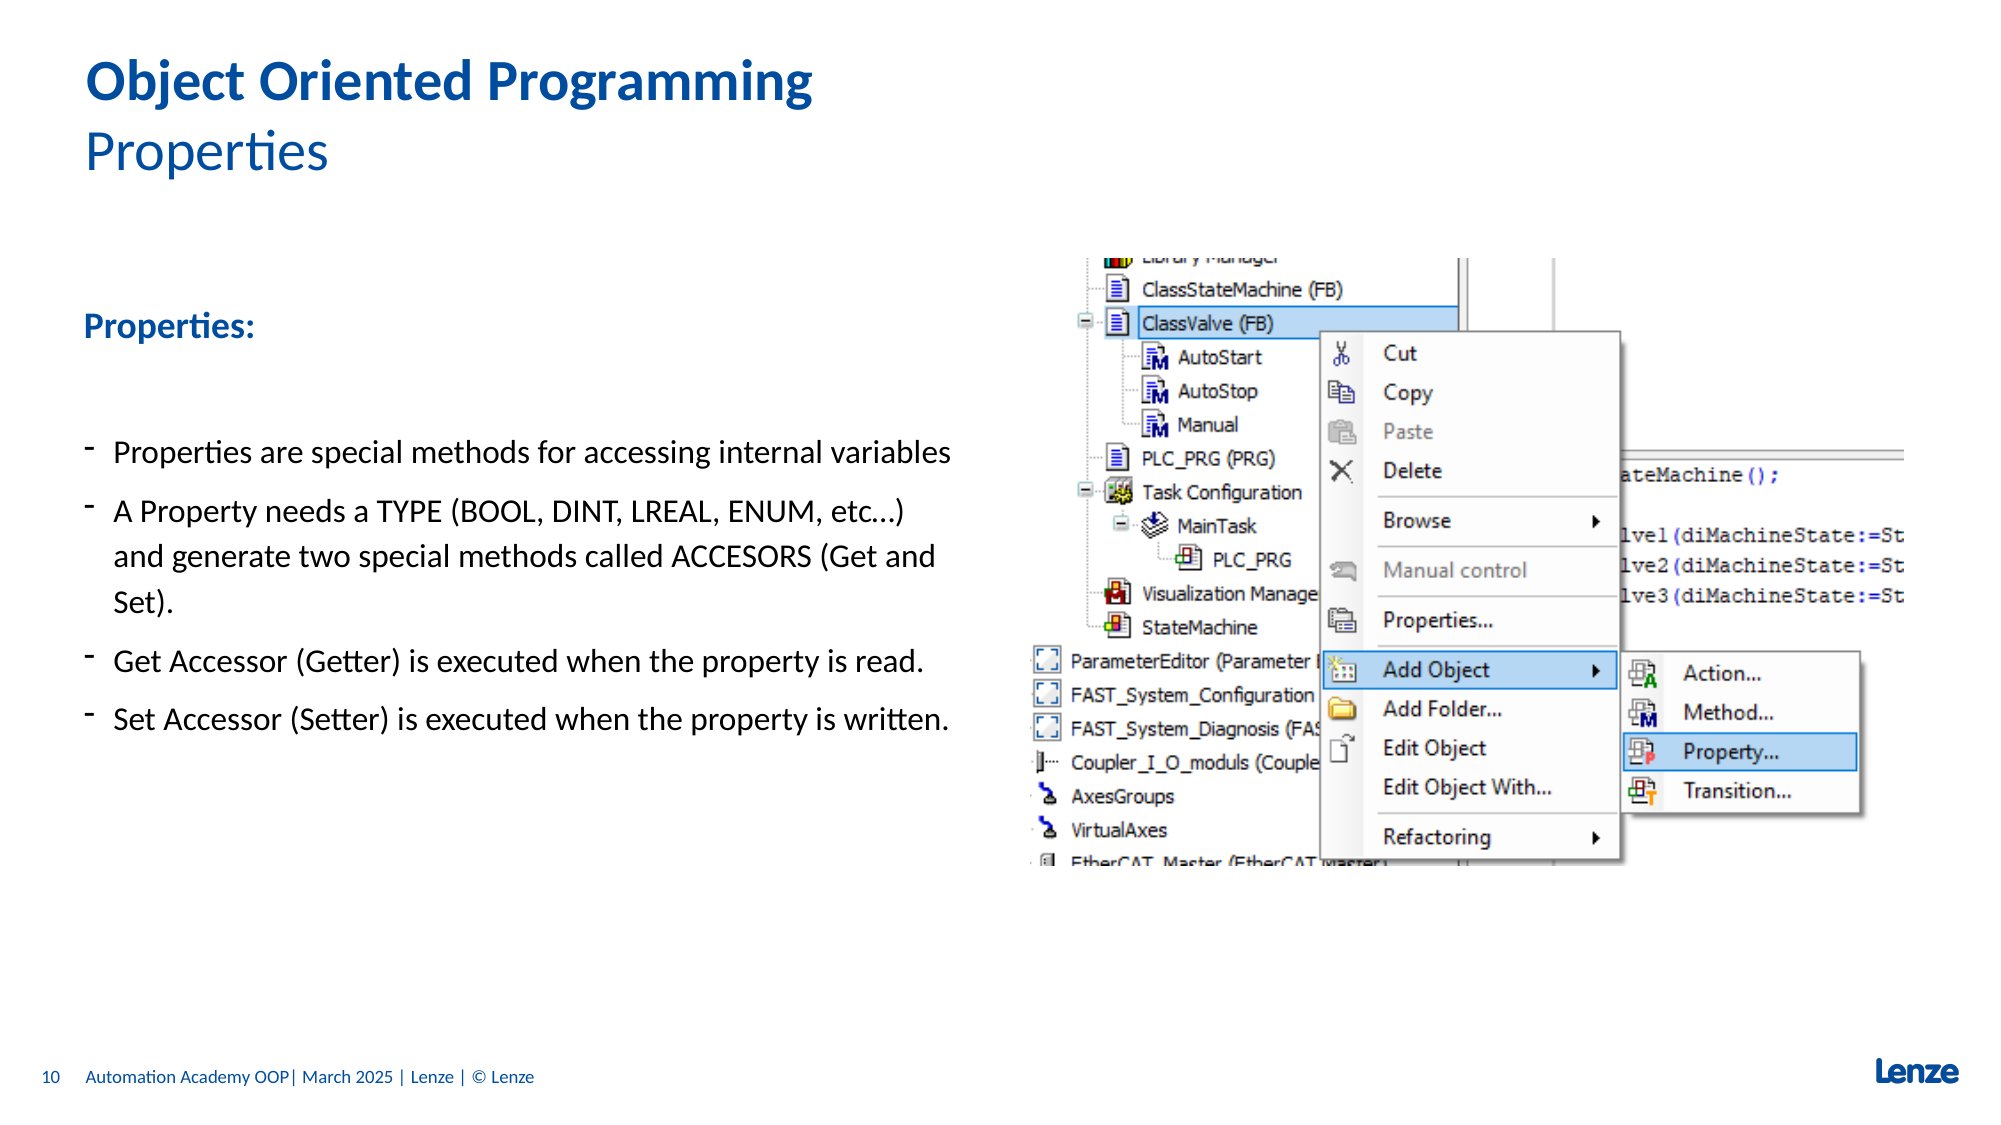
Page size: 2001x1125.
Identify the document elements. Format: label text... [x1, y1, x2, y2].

list Properties are special methods for accessing internal variables A Property needs a TYPE (BOOL, DINT, LREAL, ENUM, etc…) and generate two special methods called ACCESORS (Get and Set). Get Accessor (Getter) is executed when the property is read. Set Accessor (Setter) is executed when the property is written. [83, 424, 958, 948]
title Properties [85, 104, 1250, 183]
footer Automation Academy OOP| March 2025 | Lenze | © Lenze [85, 1027, 834, 1088]
list Properties: [83, 295, 958, 413]
slide_number 10 [0, 1027, 61, 1088]
picture [1851, 1033, 1984, 1108]
picture [1030, 258, 1904, 866]
list Object Oriented Programming [84, 34, 1249, 113]
